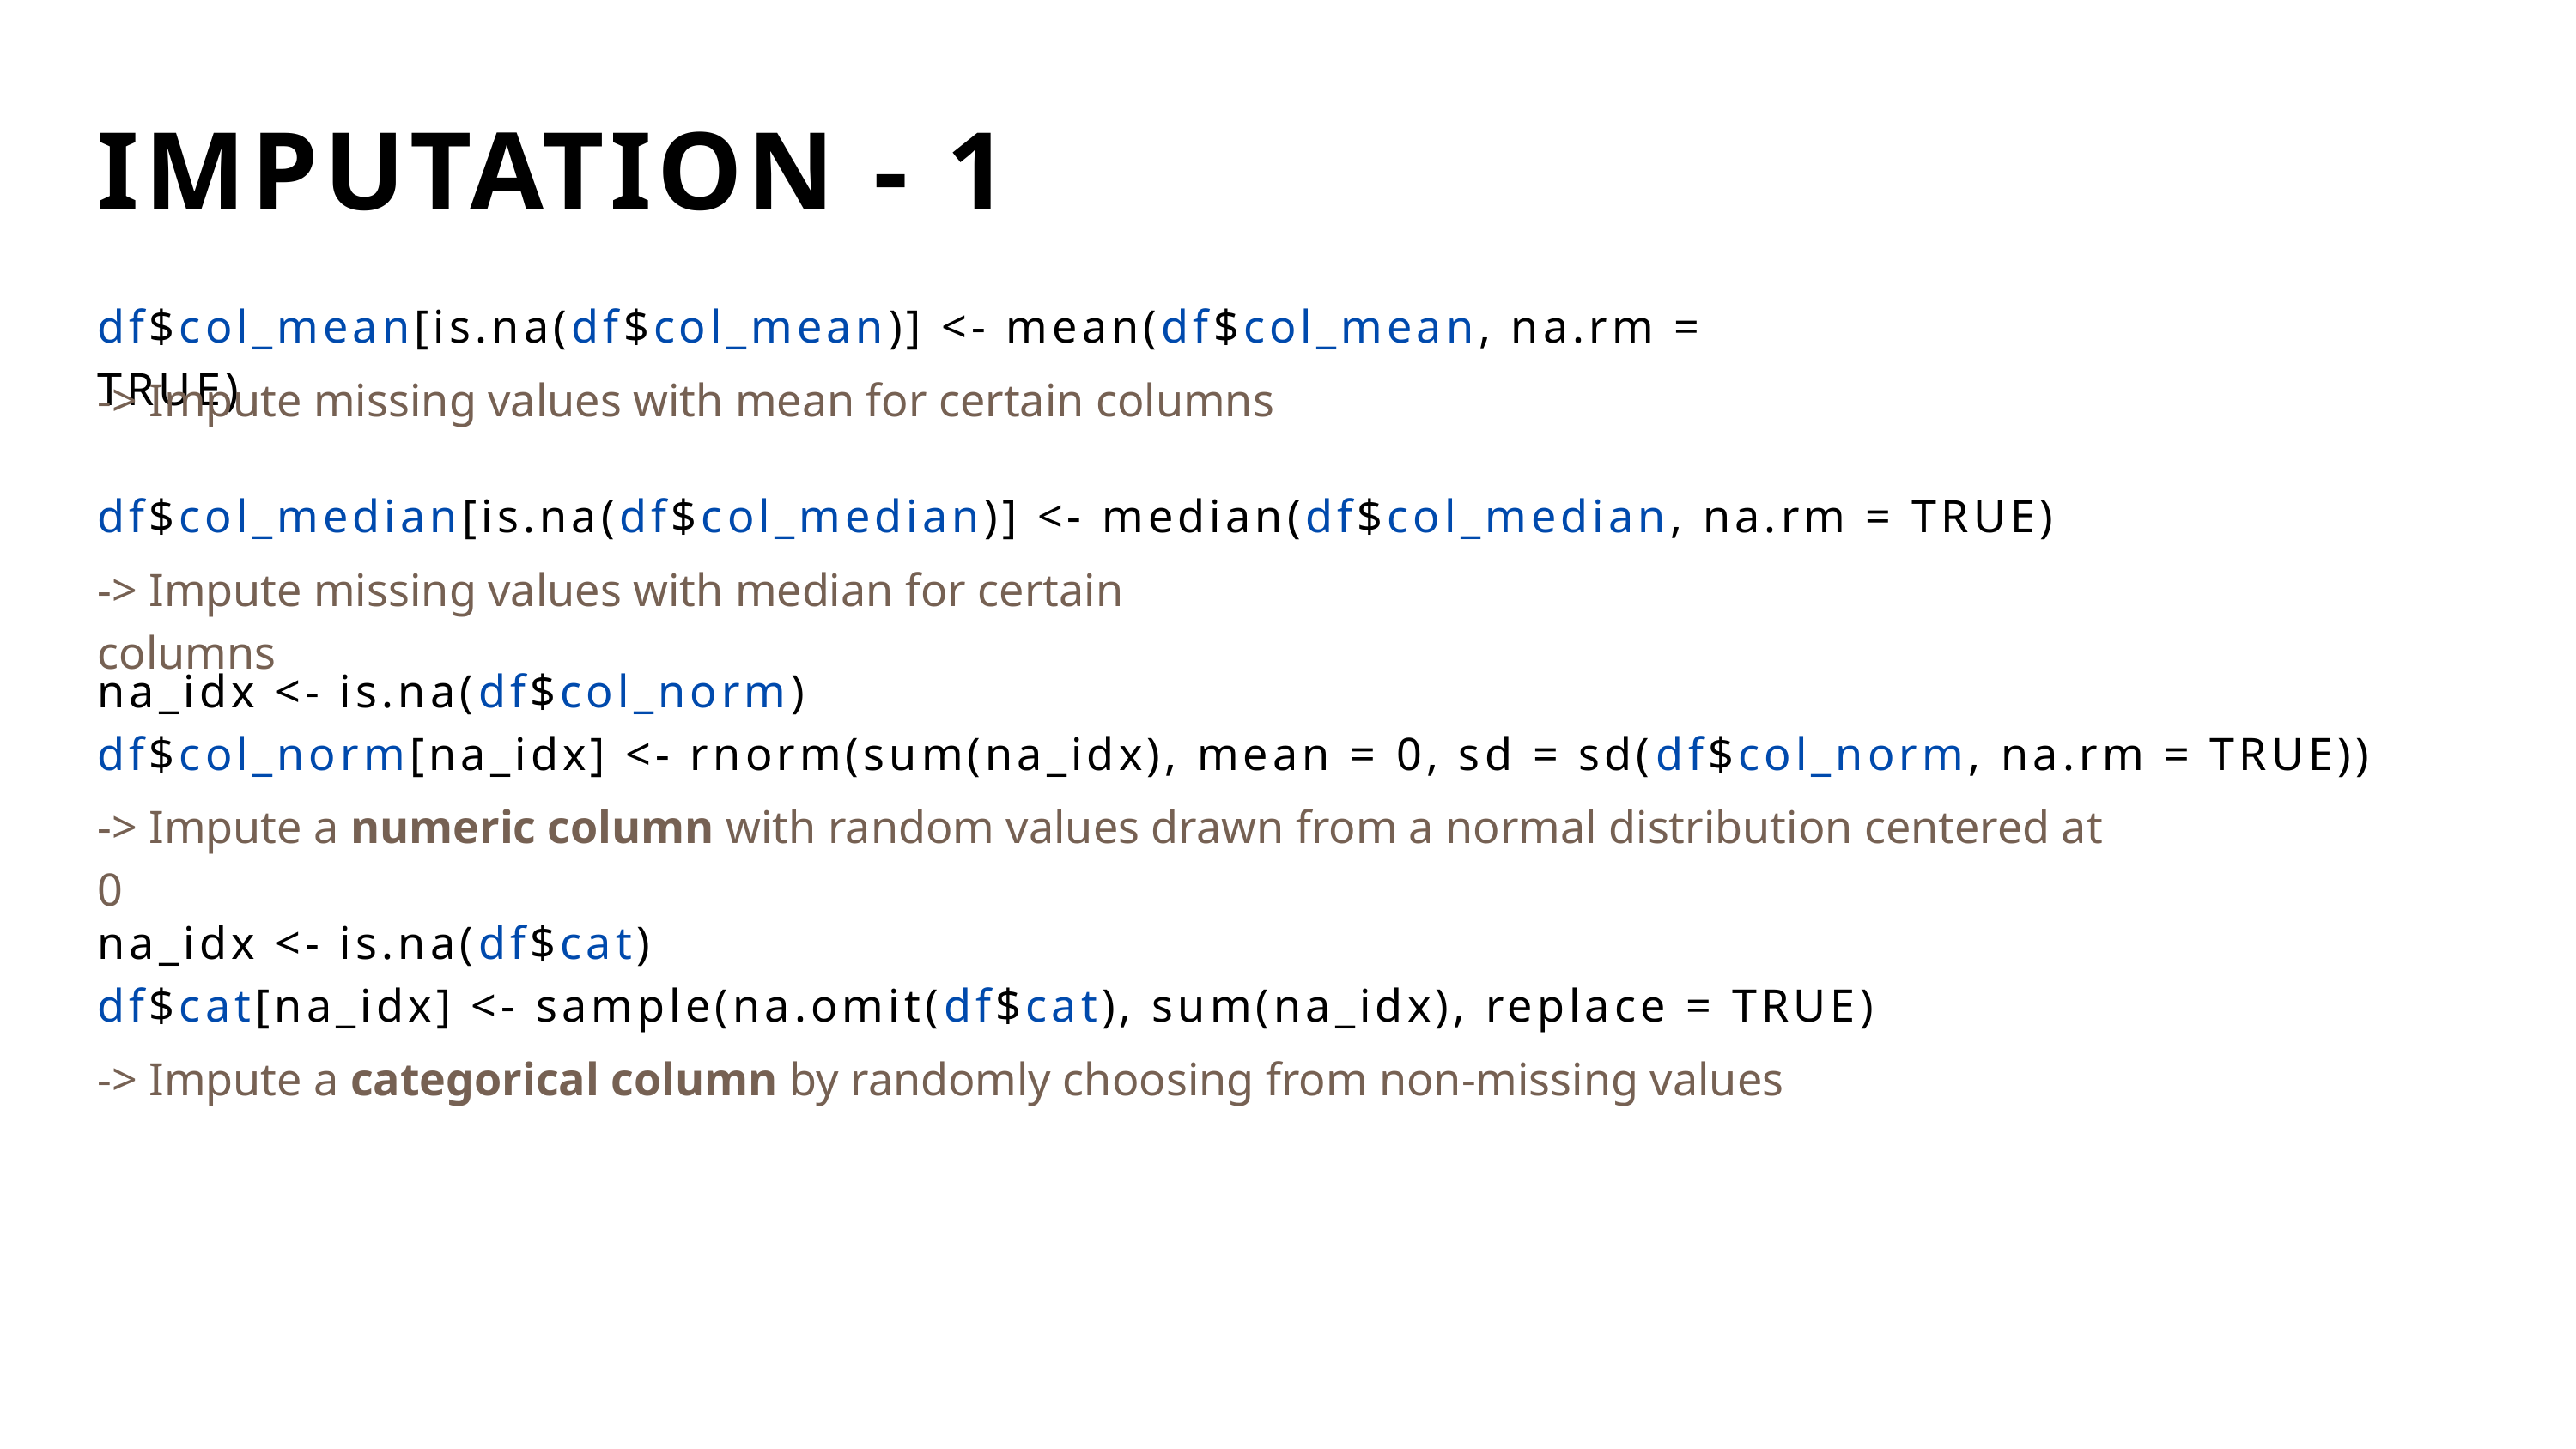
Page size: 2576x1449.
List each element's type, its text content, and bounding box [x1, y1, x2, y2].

text_box -> Impute missing values with mean for certain columns [97, 362, 1288, 426]
text_box -> Impute a numeric column with random values drawn from a normal distribution centered at 0 [97, 790, 2105, 906]
text_box na_idx <- is.na(df$col_norm) df$col_norm[na_idx] <- rnorm(sum(na_idx), mean = 0, sd = sd(df$col_norm, na.rm = TRUE)) [97, 654, 2375, 779]
text_box IMPUTATION - 1 [97, 81, 1860, 232]
text_box na_idx <- is.na(df$cat) df$cat[na_idx] <- sample(na.omit(df$cat), sum(na_idx), replace = TRUE) [97, 906, 2375, 1032]
text_box df$col_mean[is.na(df$col_mean)] <- mean(df$col_mean, na.rm = TRUE) [97, 288, 1813, 415]
text_box -> Impute missing values with median for certain columns [97, 552, 1288, 654]
text_box df$col_median[is.na(df$col_median)] <- median(df$col_median, na.rm = TRUE) [97, 478, 2105, 542]
text_box -> Impute a categorical column by randomly choosing from non-missing values [97, 1041, 2105, 1105]
